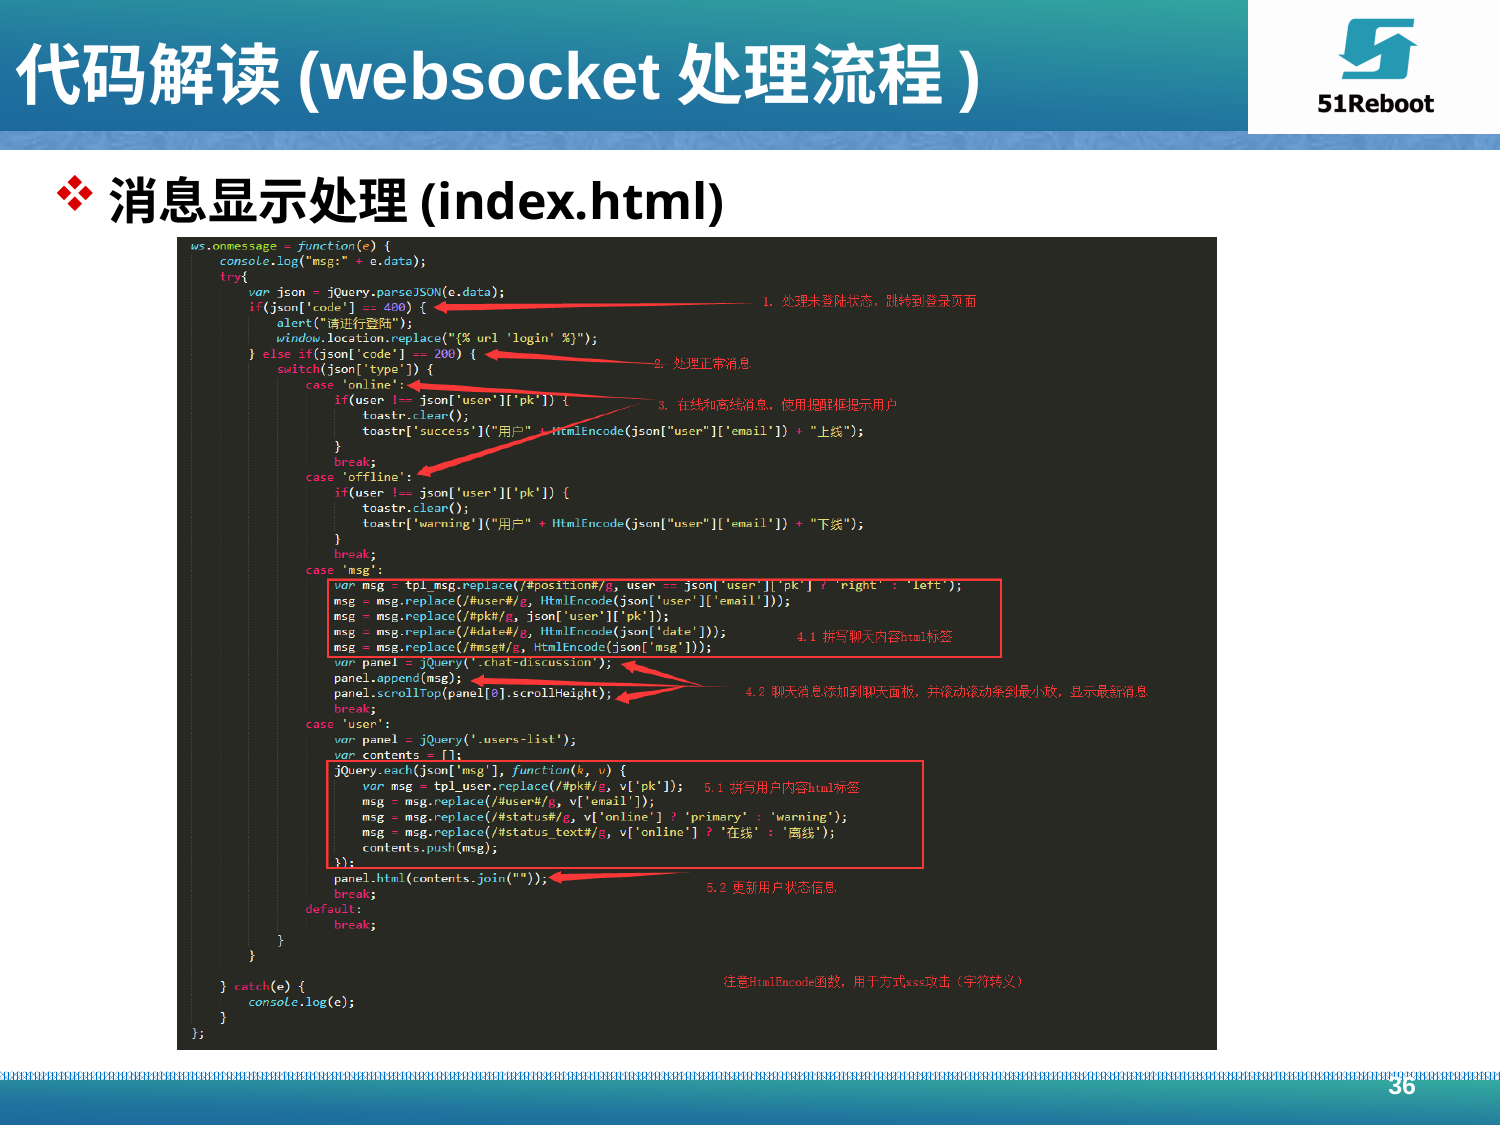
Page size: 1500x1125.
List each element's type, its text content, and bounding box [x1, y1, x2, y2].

picture [0, 0, 1500, 150]
title 代码解读(websocket处理流程) [0, 24, 1038, 121]
list 消息显示处理(index.html) [37, 162, 1463, 1051]
picture [176, 237, 1217, 1050]
picture [0, 1080, 1500, 1125]
